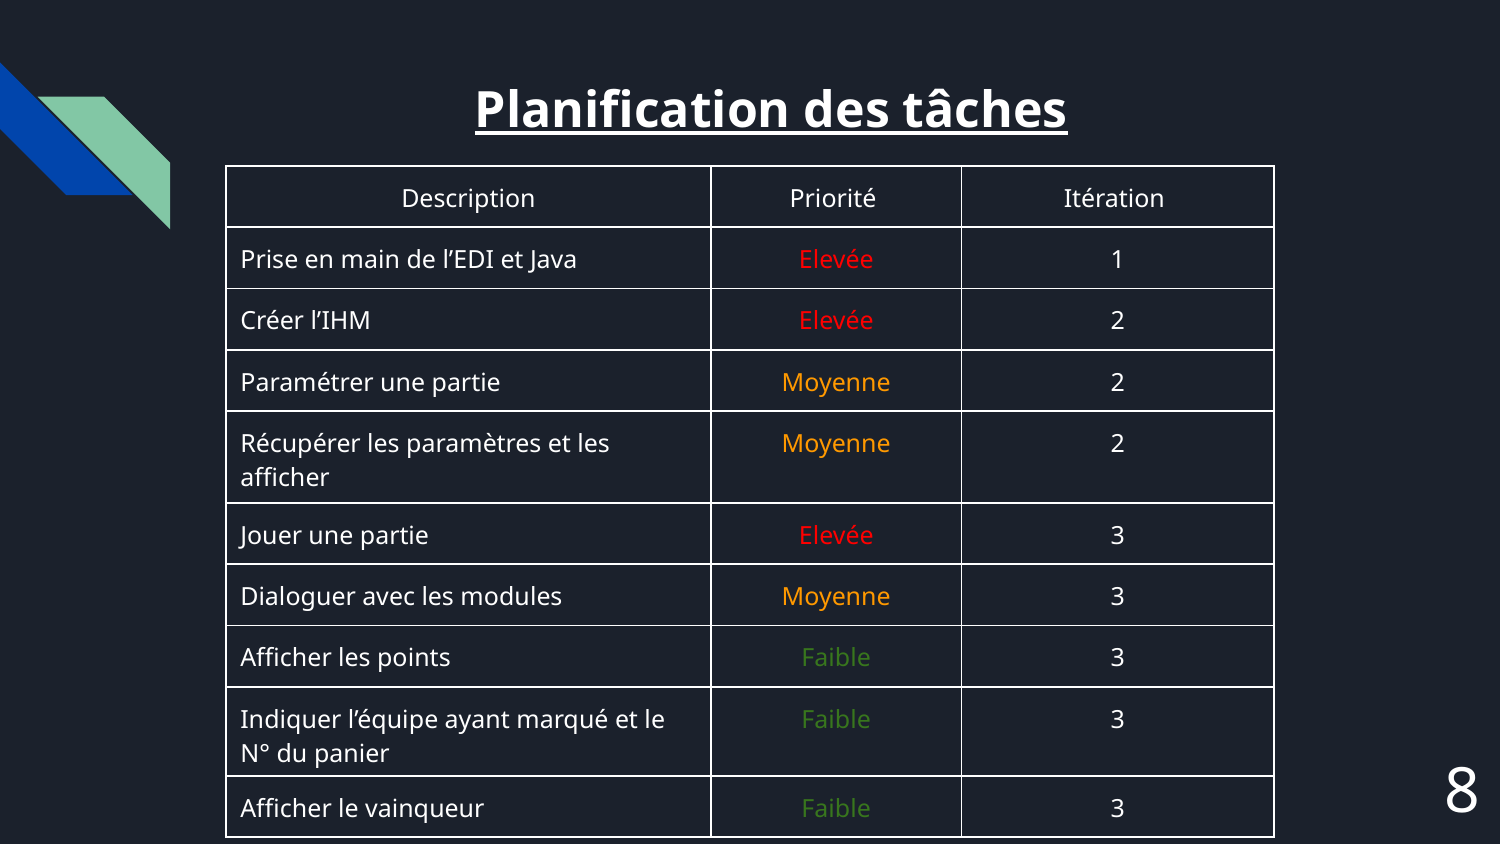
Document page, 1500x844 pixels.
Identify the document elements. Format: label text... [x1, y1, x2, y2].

table_cell 3 [962, 626, 1273, 686]
table_cell Paramétrer une partie [227, 351, 710, 410]
table_header Description [227, 167, 710, 226]
table_cell 2 [962, 289, 1273, 349]
table_cell Elevée [712, 228, 961, 288]
table_cell 2 [962, 351, 1273, 410]
table_cell 3 [962, 504, 1273, 563]
table_cell 1 [962, 228, 1273, 288]
table_cell Afficher le vainqueur [227, 777, 710, 836]
table_cell Moyenne [712, 351, 961, 410]
table_cell Récupérer les paramètres et les afficher [227, 412, 710, 502]
table_cell 2 [962, 412, 1273, 502]
table_cell Indiquer l’équipe ayant marqué et le N° du panier [227, 688, 710, 775]
table_cell Créer l’IHM [227, 289, 710, 349]
table_header Itération [962, 167, 1273, 226]
text_box 8 [1429, 734, 1500, 840]
table_cell Moyenne [712, 565, 961, 625]
table_cell 3 [962, 688, 1273, 775]
table_cell Prise en main de l’EDI et Java [227, 228, 710, 288]
table_cell Faible [712, 626, 961, 686]
table_cell Jouer une partie [227, 504, 710, 563]
table_cell 3 [962, 565, 1273, 625]
table_cell Elevée [712, 504, 961, 563]
table_cell 3 [962, 777, 1273, 836]
table_cell Faible [712, 777, 961, 836]
table_cell Elevée [712, 289, 961, 349]
table_cell Moyenne [712, 412, 961, 502]
table_cell Afficher les points [227, 626, 710, 686]
table_header Priorité [712, 167, 961, 226]
table_cell Faible [712, 688, 961, 775]
title Planification des tâches [21, 62, 1500, 213]
table_cell Dialoguer avec les modules [227, 565, 710, 625]
